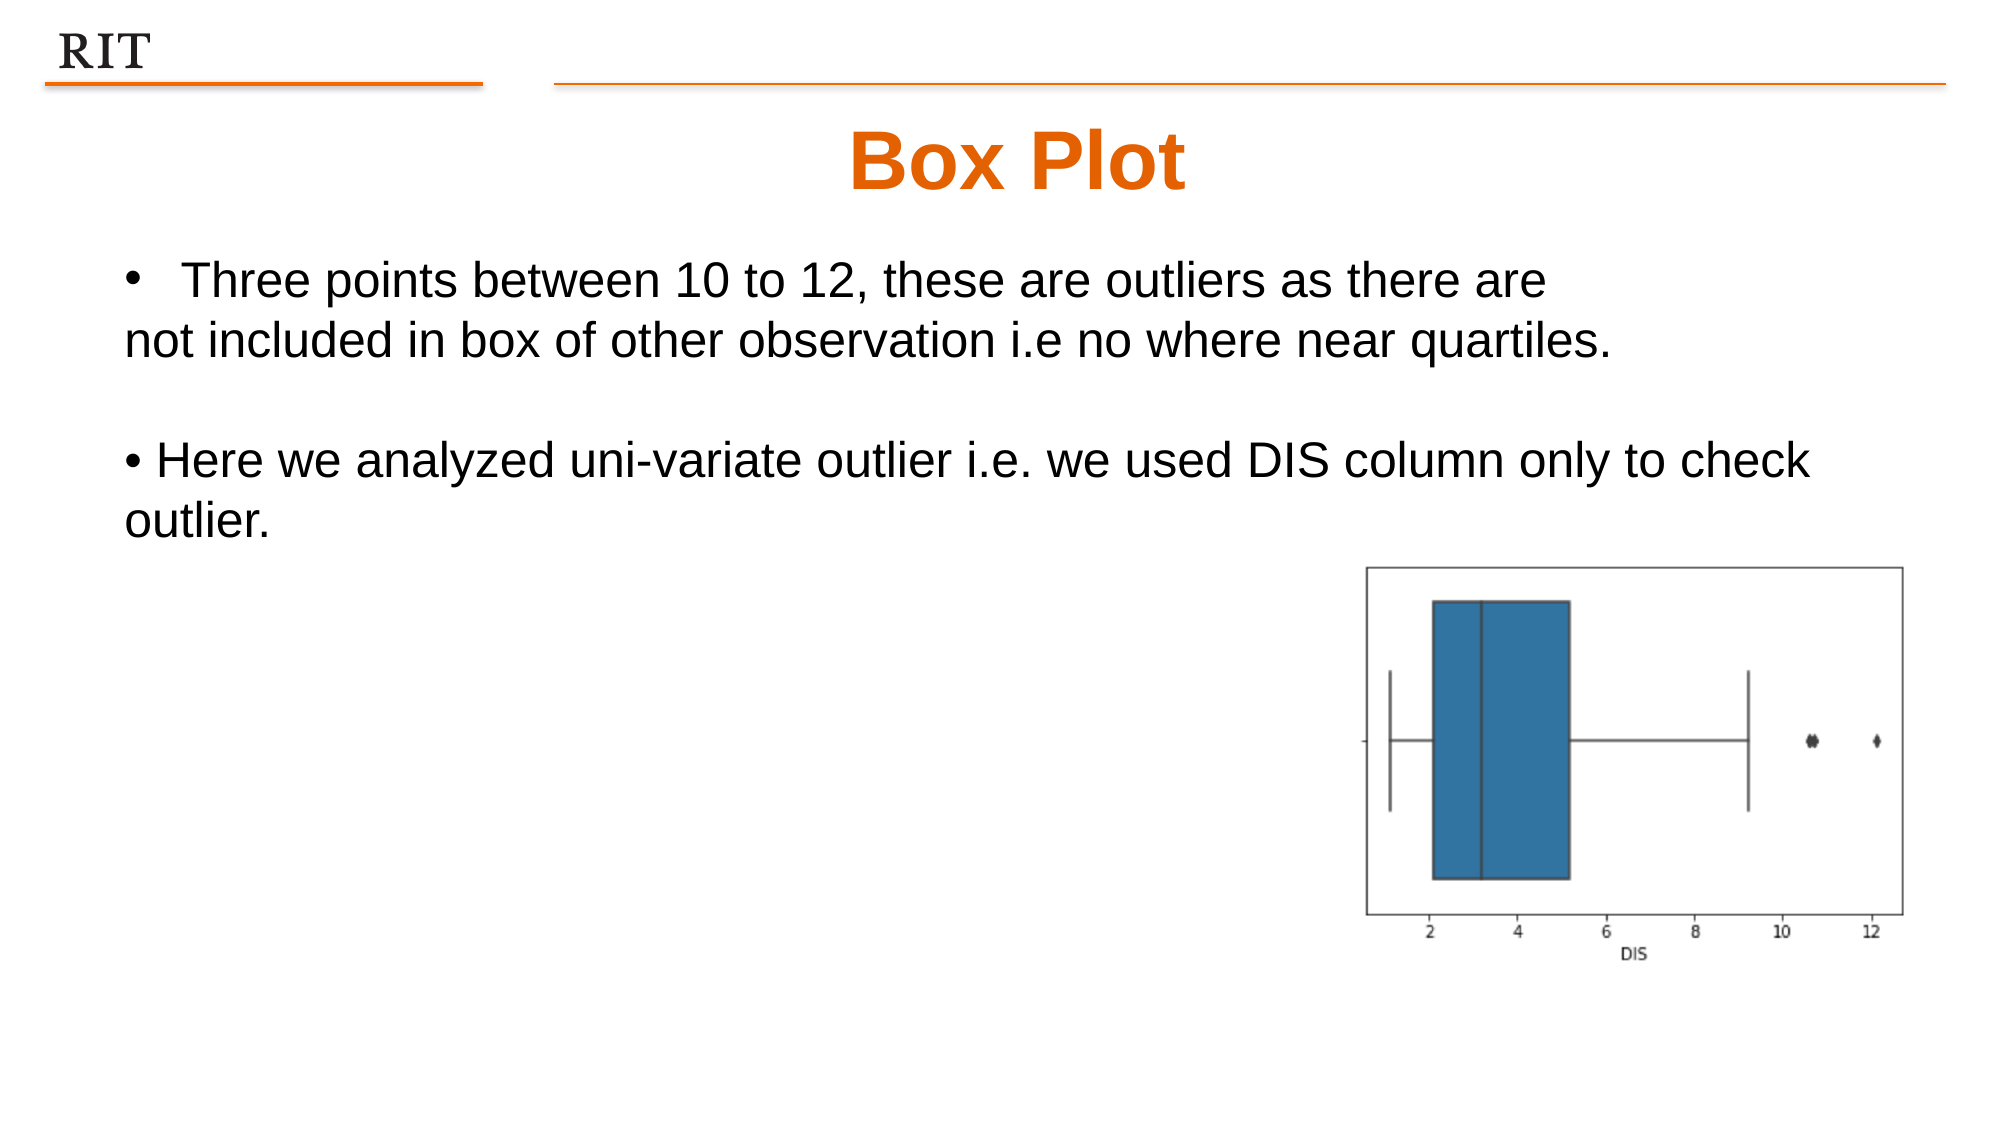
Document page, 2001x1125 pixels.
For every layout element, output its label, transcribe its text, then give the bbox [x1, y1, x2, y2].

picture [1345, 553, 1918, 965]
text_box Three points between 10 to 12, these are outliers as there are not included in box of other observation i.e no where near quartiles. • Here we analyzed uni-variate outlier i.e. we used DIS column only to check outlier. [104, 227, 1905, 554]
title Box Plot [117, 114, 1918, 198]
